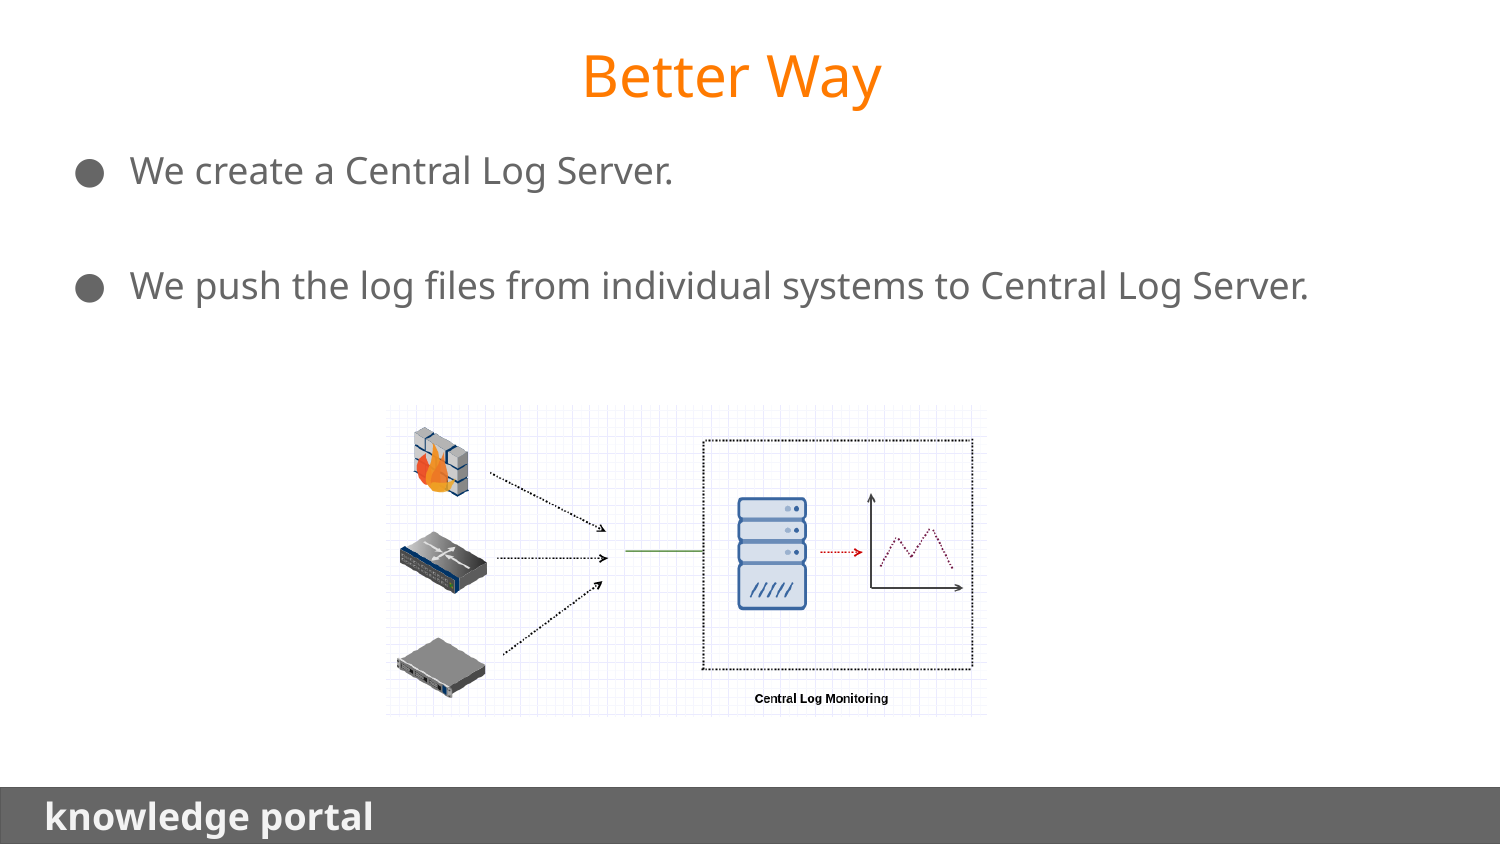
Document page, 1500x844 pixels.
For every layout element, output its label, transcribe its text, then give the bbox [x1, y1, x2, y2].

text_box We create a Central Log Server. We push the log files from individual systems to Central Log Server. [39, 132, 1350, 642]
subtitle Better Way [25, 23, 1438, 534]
text_box knowledge portal [0, 787, 1500, 844]
picture [386, 405, 987, 717]
